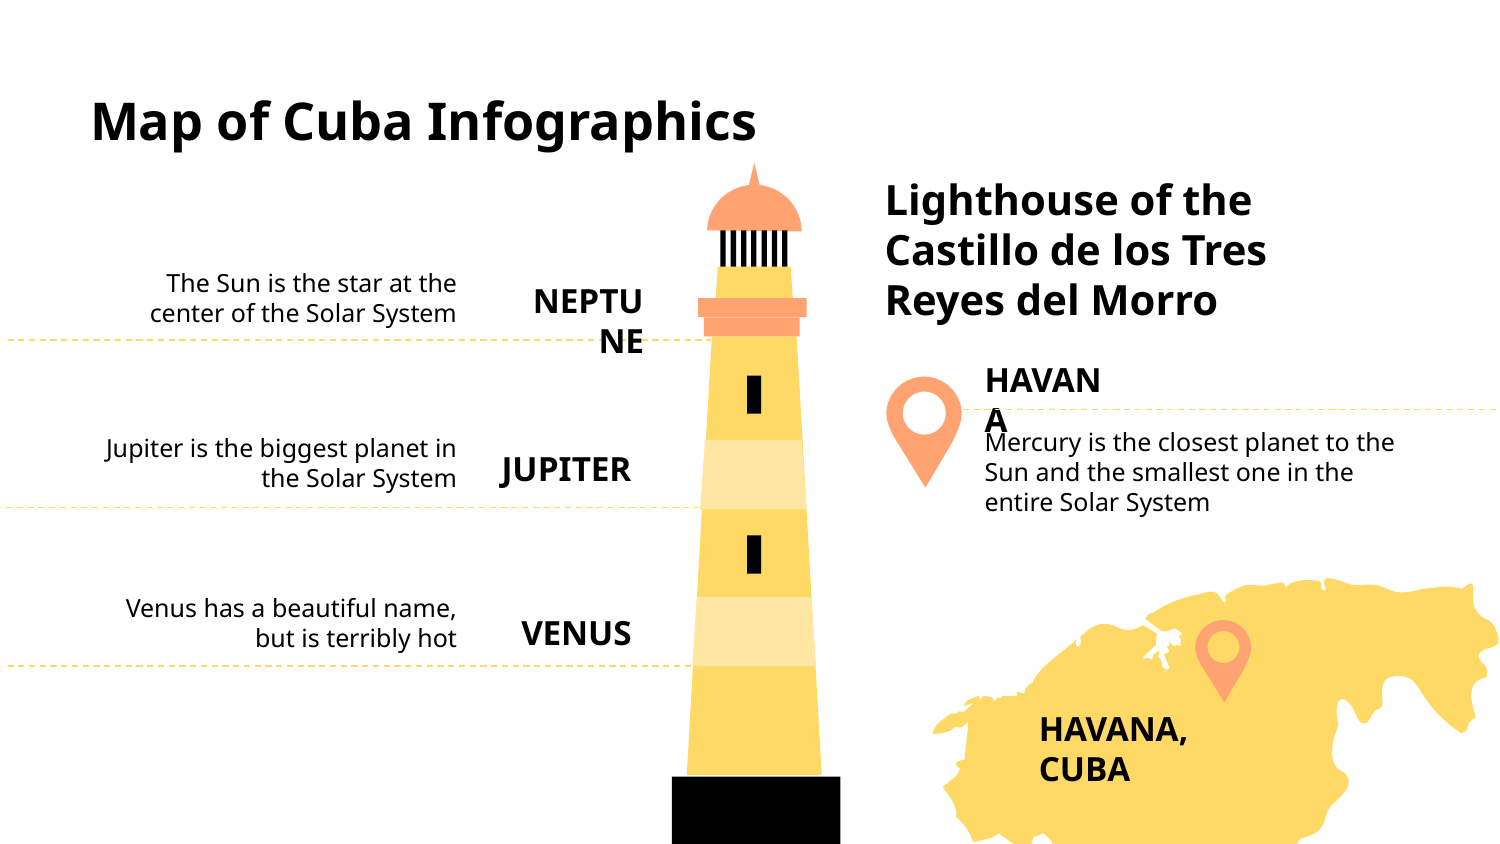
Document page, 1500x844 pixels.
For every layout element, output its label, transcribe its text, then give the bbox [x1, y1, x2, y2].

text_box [671, 162, 1500, 844]
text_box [7, 577, 698, 670]
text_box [886, 343, 1500, 580]
title Map of Cuba Infographics [75, 72, 1425, 167]
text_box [0, 417, 700, 508]
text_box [7, 252, 712, 341]
